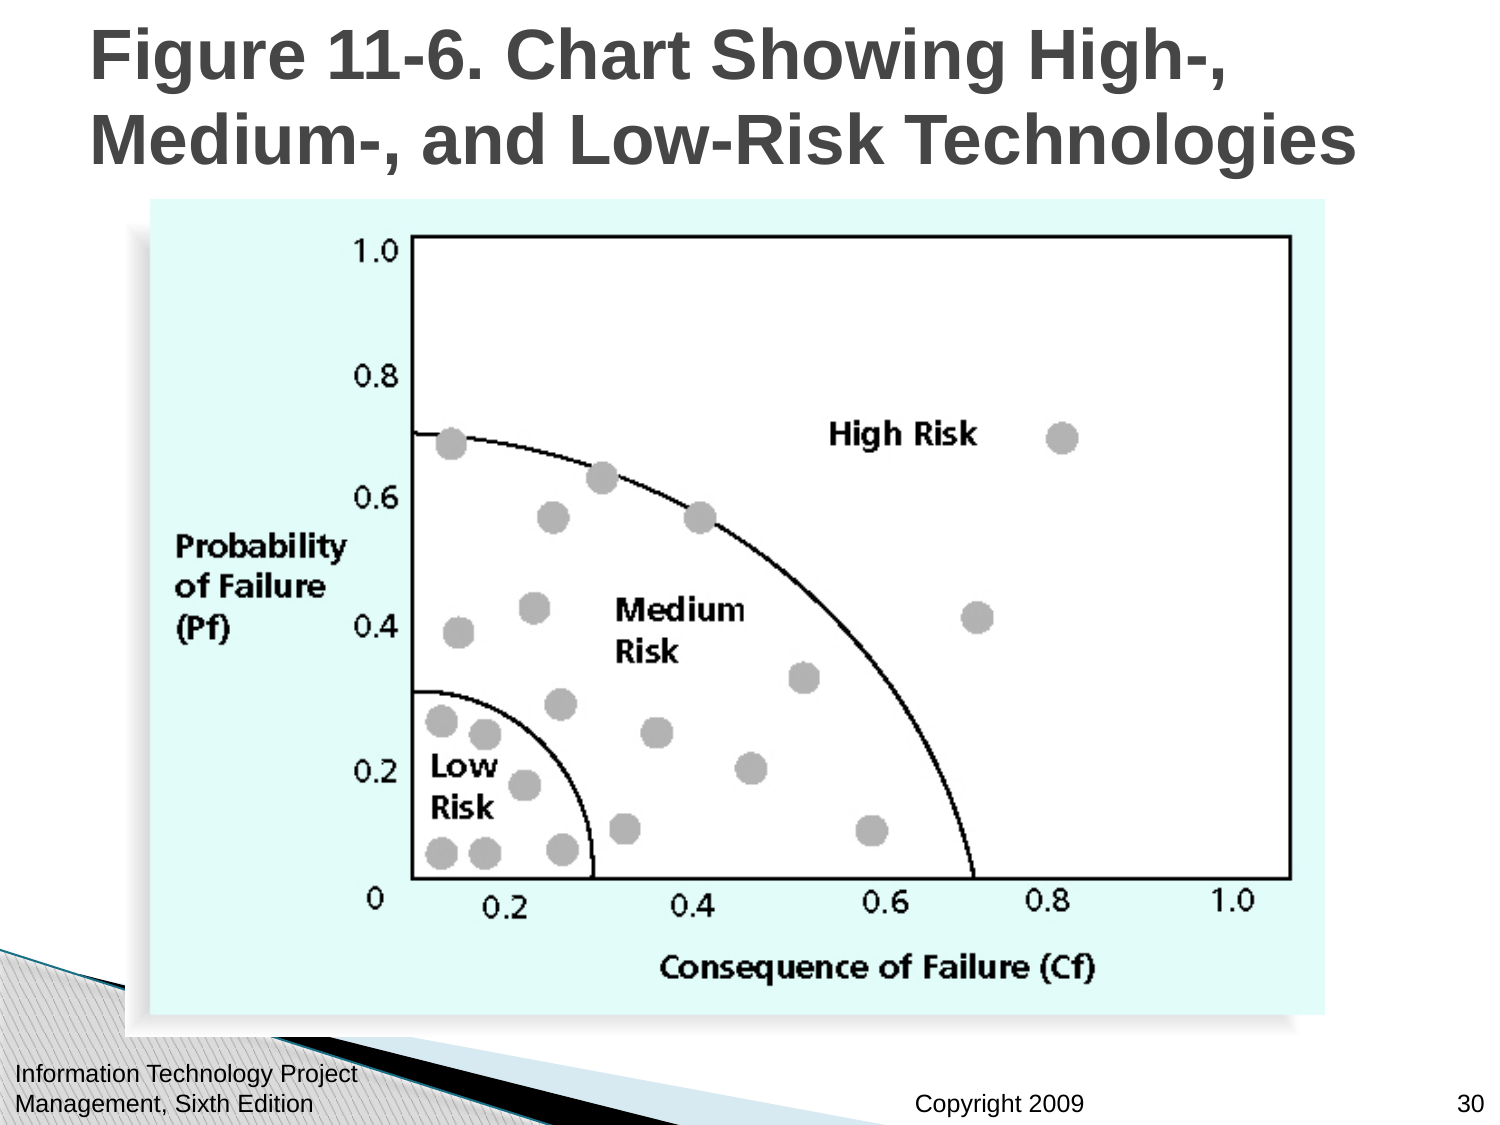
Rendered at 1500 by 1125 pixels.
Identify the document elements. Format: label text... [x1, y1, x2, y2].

picture [124, 199, 1326, 1037]
slide_number 30 [1408, 1065, 1500, 1125]
title Figure 11-6. Chart Showing High-, Medium-, and Low-Risk Technologies [75, 0, 1425, 188]
footer Information Technology Project Management, Sixth Edition [0, 1065, 425, 1125]
